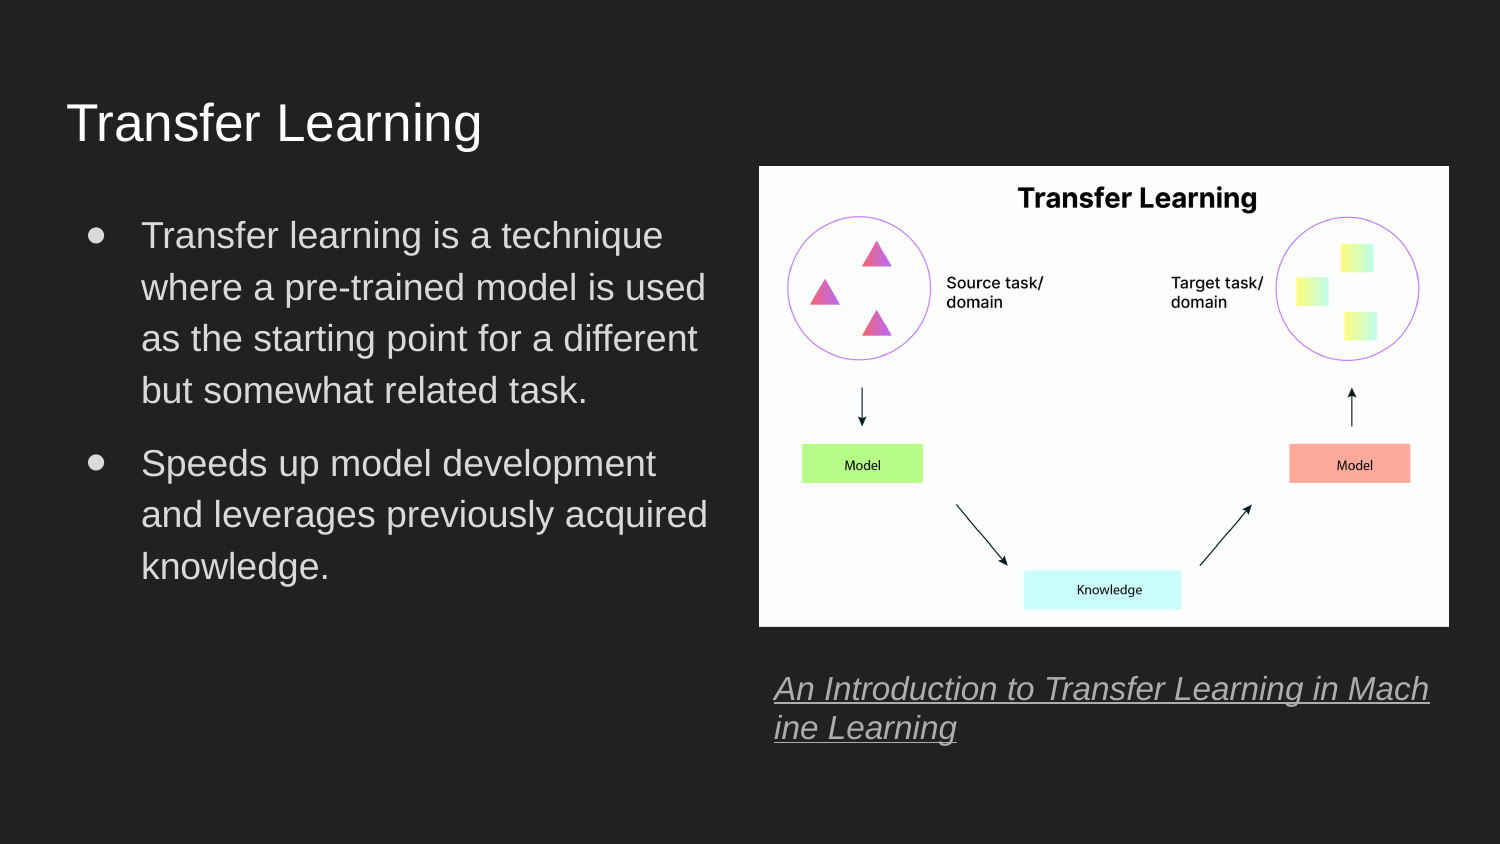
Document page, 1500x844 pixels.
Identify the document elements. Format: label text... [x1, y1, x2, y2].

text_box An Introduction to Transfer Learning in Machine Learning [759, 645, 1449, 740]
title Transfer Learning [51, 72, 1449, 167]
list Transfer learning is a technique where a pre-trained model is used as the starting point for a different but somewhat related task. Speeds up model development and leverages previously acquired knowledge. [51, 189, 728, 750]
picture [758, 166, 1450, 628]
